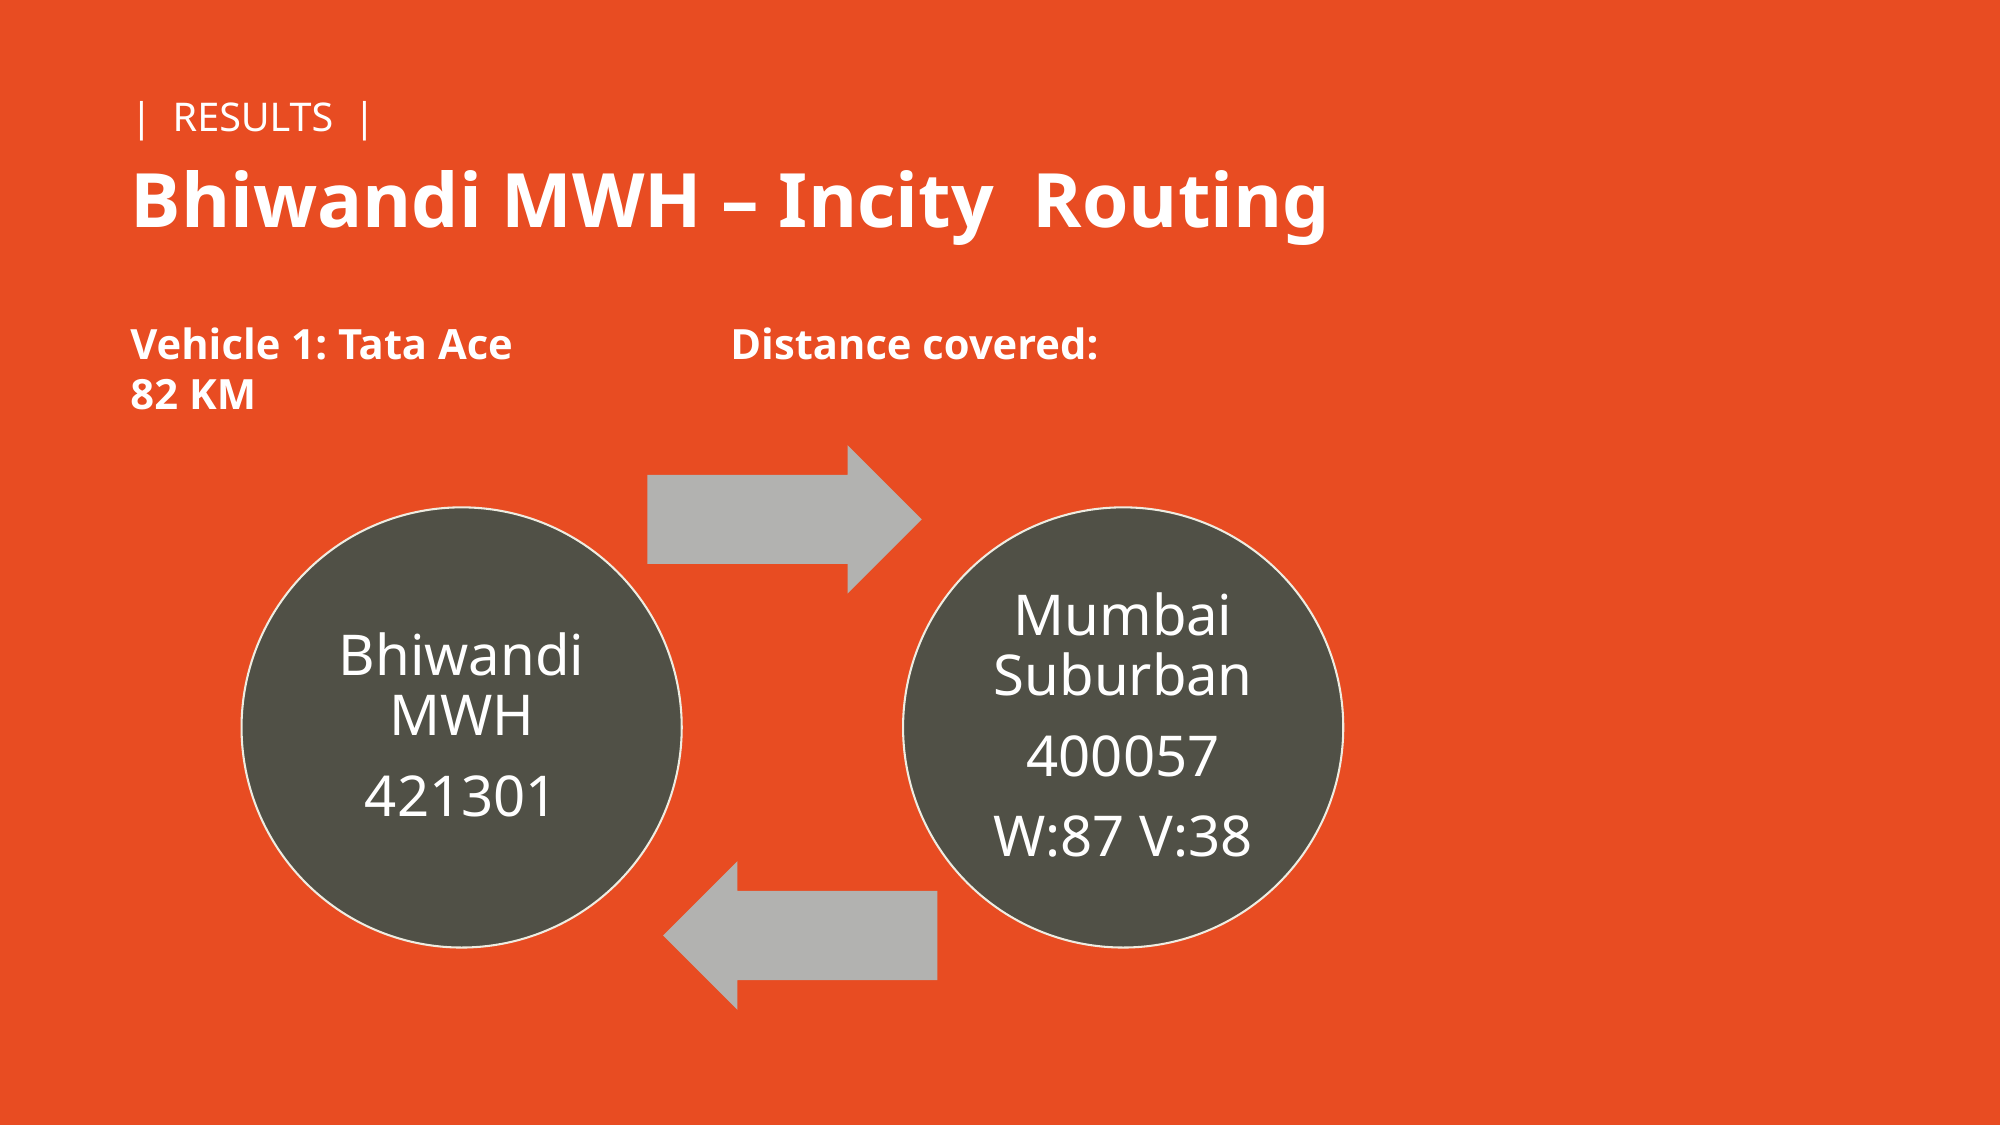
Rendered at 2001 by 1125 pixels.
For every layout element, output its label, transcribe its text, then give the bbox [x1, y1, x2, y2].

subtitle | RESULTS | Bhiwandi MWH – Incity Routing [115, 91, 1830, 278]
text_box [241, 370, 1344, 1085]
text_box Vehicle 1: Tata Ace Distance covered: 82 KM [115, 310, 1120, 426]
